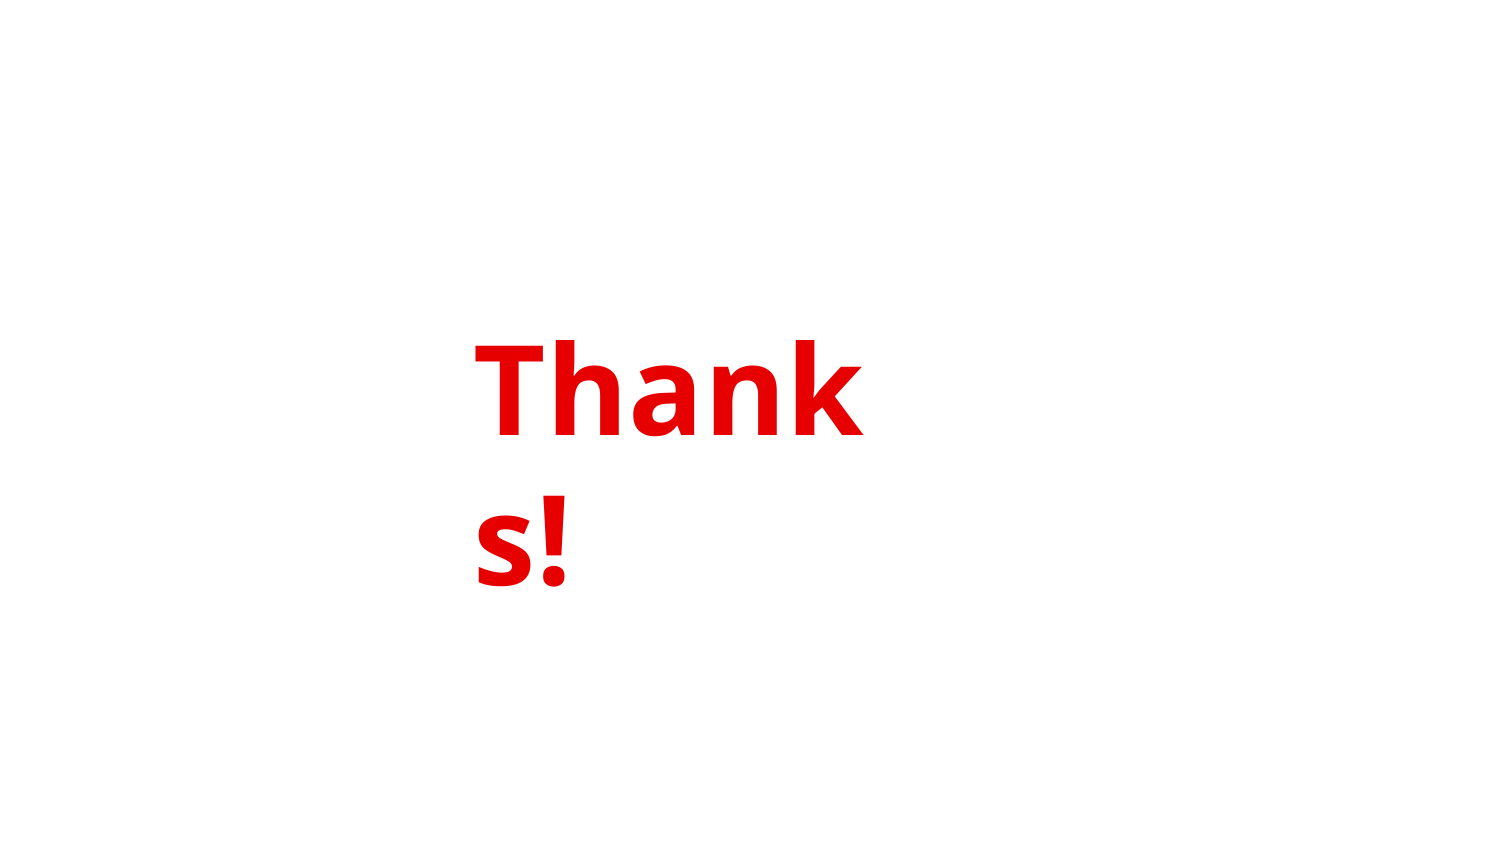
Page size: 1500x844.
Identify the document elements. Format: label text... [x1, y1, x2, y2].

title Thanks! [473, 310, 916, 440]
